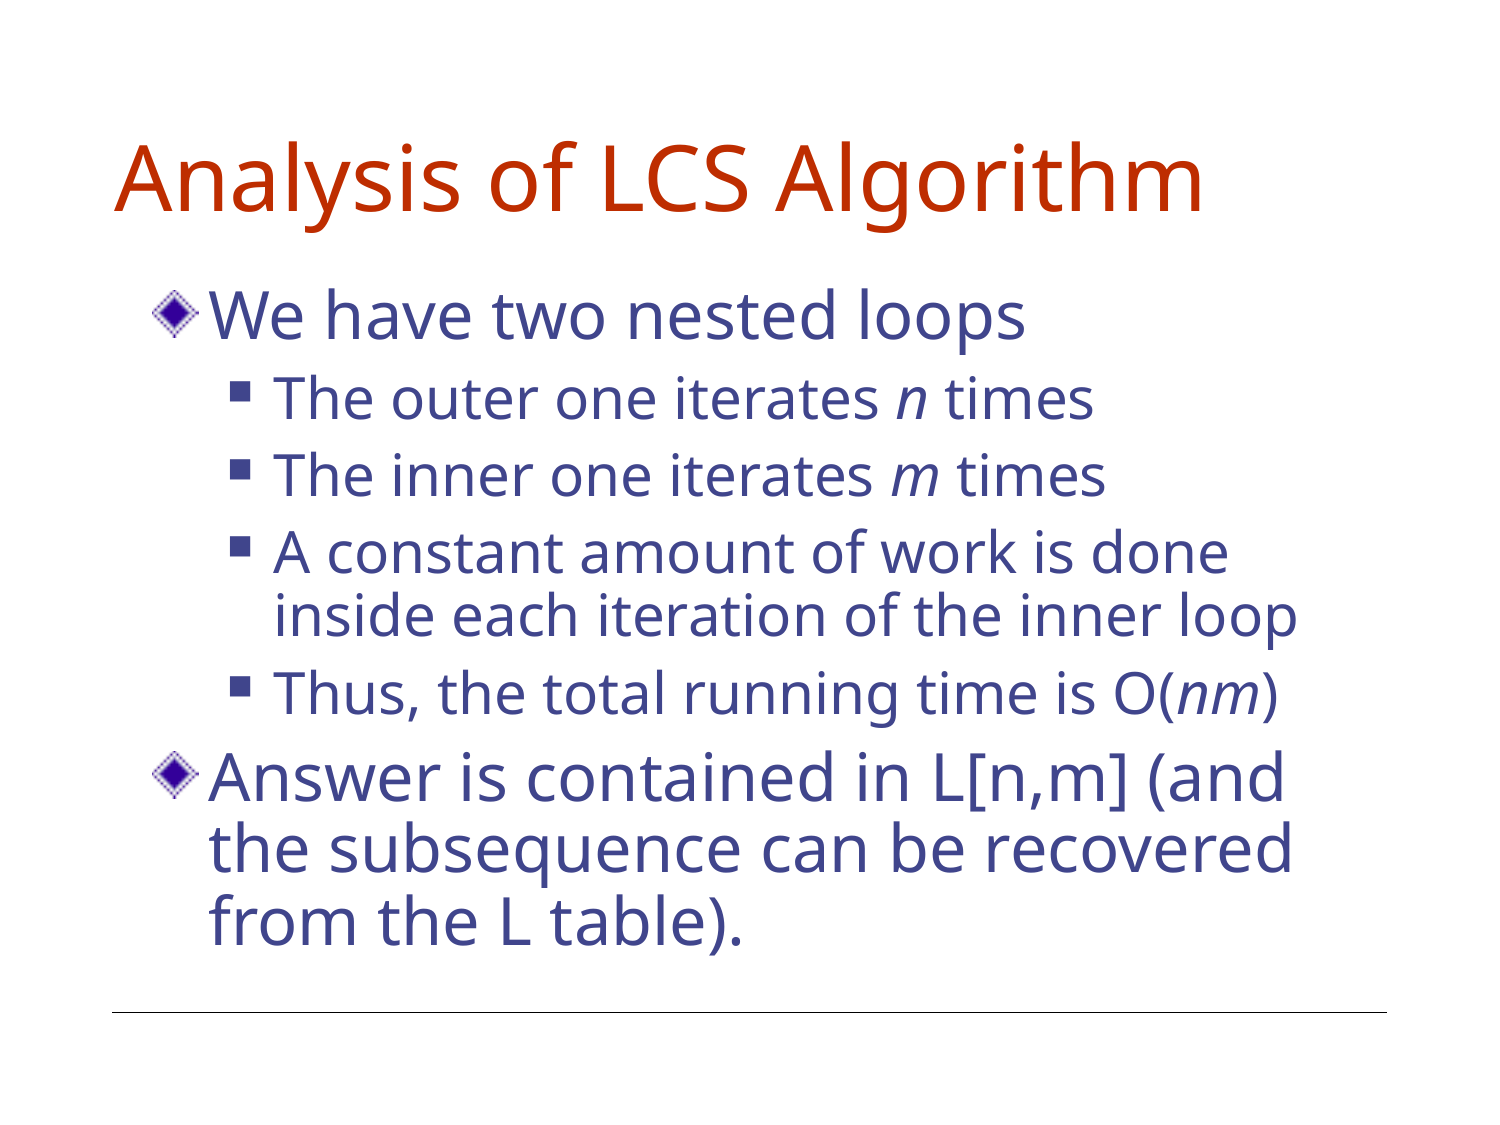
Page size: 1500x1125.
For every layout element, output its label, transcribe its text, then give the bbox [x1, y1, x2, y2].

text_box We have two nested loops The outer one iterates n times The inner one iterates m times A constant amount of work is done inside each iteration of the inner loop Thus, the total running time is O(nm) Answer is contained in L[n,m] (and the subsequence can be recovered from the L table). [137, 274, 1413, 988]
picture [152, 751, 199, 799]
picture [152, 290, 199, 338]
text_box Analysis of LCS Algorithm [99, 49, 1375, 238]
